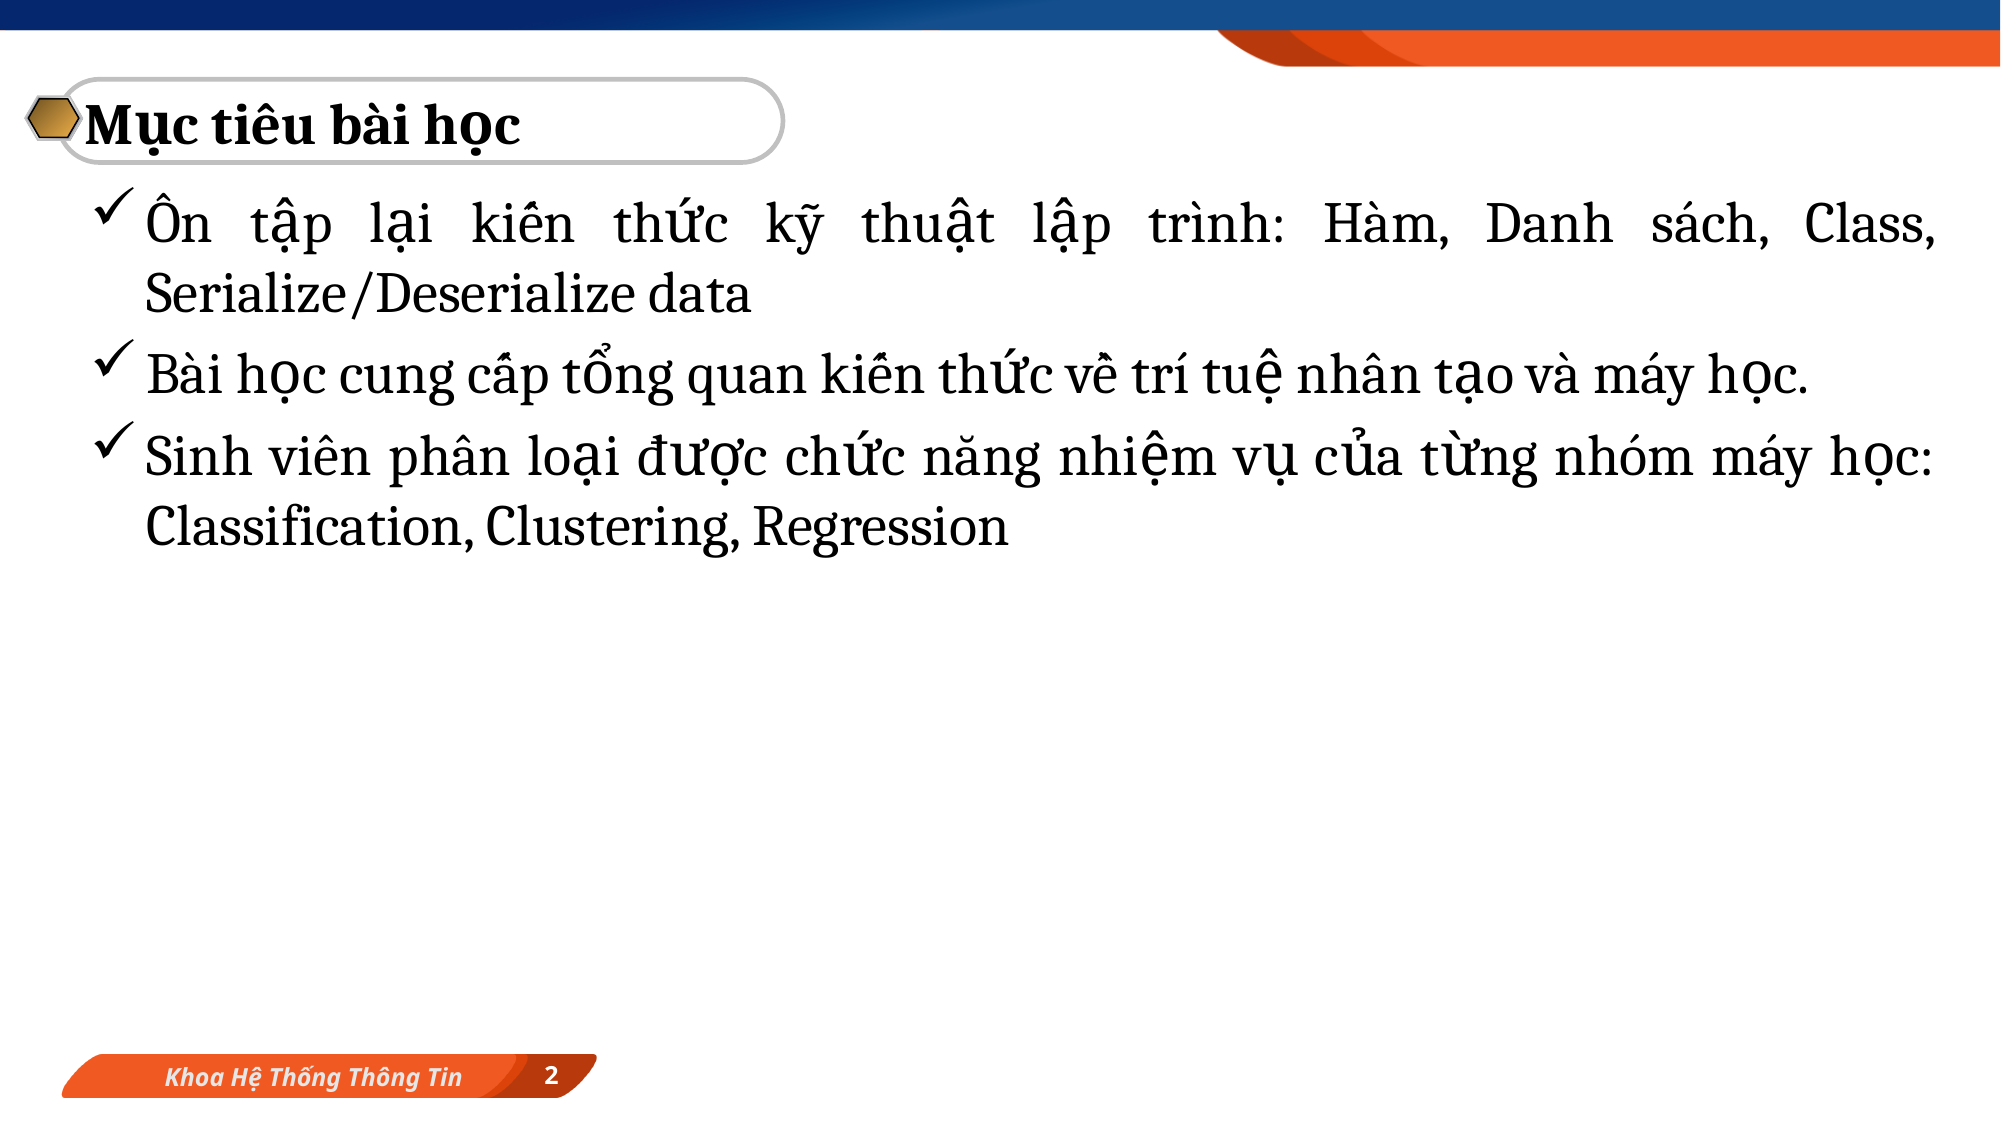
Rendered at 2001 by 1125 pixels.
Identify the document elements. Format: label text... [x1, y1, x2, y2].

picture [34, 1017, 624, 1125]
text_box Ôn tập lại kiến thức kỹ thuật lập trình: Hàm, Danh sách, Class, Serialize/Deserialize data Bài học cung cấp tổng quan kiến thức về trí tuệ nhân tạo và máy học. Sinh viên phân loại được chức năng nhiệm vụ của từng nhóm máy học: Classification, Clustering, Regression [74, 176, 1950, 1038]
slide_number 2 [508, 1046, 574, 1106]
picture [0, 0, 2001, 71]
footer Khoa Hệ Thống Thông Tin [119, 1054, 508, 1098]
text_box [24, 78, 784, 163]
